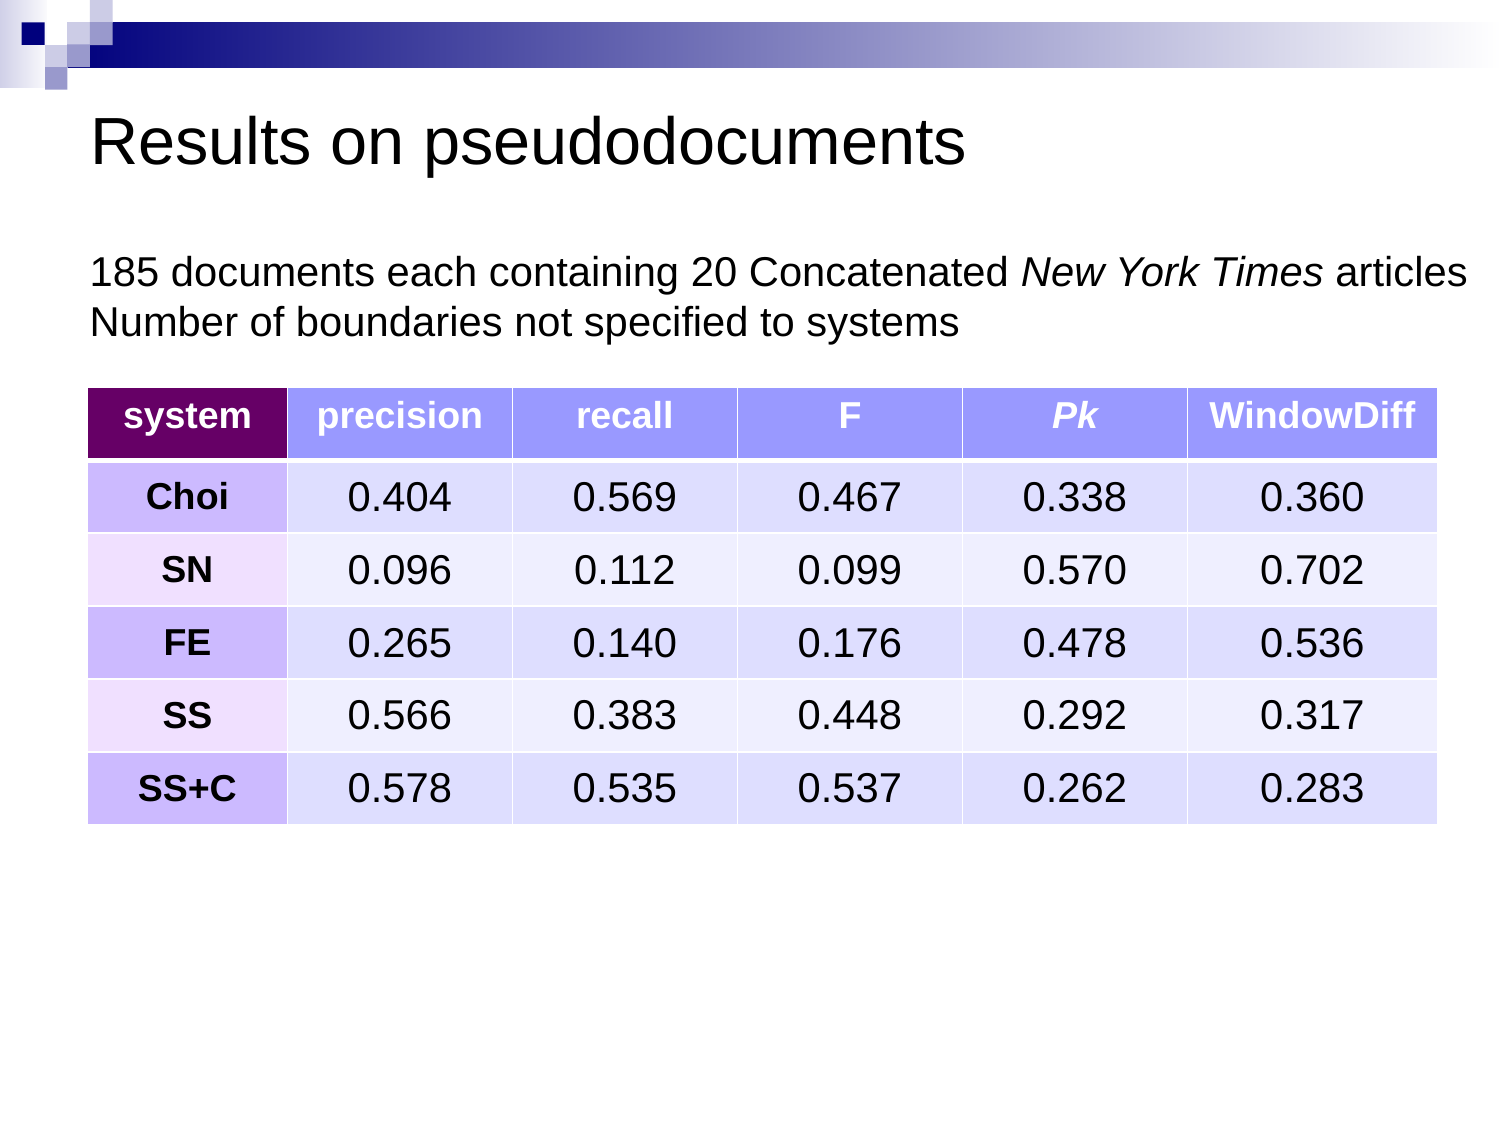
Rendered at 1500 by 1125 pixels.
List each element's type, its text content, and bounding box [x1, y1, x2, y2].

text_box 185 documents each containing 20 Concatenated New York Times articles Number of boundaries not specified to systems [74, 237, 1483, 353]
table_cell 0.702 [1188, 534, 1437, 605]
table_cell 0.404 [288, 463, 512, 532]
table_cell 0.570 [963, 534, 1187, 605]
table_cell 0.112 [513, 534, 737, 605]
table_cell 0.478 [963, 607, 1187, 678]
table_cell SS+C [88, 753, 287, 824]
table_cell 0.140 [513, 607, 737, 678]
table_header system [88, 388, 287, 458]
table_cell 0.338 [963, 463, 1187, 532]
table_cell Choi [88, 463, 287, 532]
table_cell 0.283 [1188, 753, 1437, 824]
table_cell 0.383 [513, 680, 737, 751]
table_cell 0.535 [513, 753, 737, 824]
title Results on pseudodocuments [75, 75, 1425, 200]
table_header recall [513, 388, 737, 458]
table_header F [738, 388, 962, 458]
table_cell 0.448 [738, 680, 962, 751]
table_cell 0.360 [1188, 463, 1437, 532]
table_cell SN [88, 534, 287, 605]
table_cell 0.569 [513, 463, 737, 532]
table_cell FE [88, 607, 287, 678]
table_cell 0.536 [1188, 607, 1437, 678]
table_cell 0.096 [288, 534, 512, 605]
table_cell 0.292 [963, 680, 1187, 751]
table_cell 0.578 [288, 753, 512, 824]
table_cell 0.262 [963, 753, 1187, 824]
table_cell 0.566 [288, 680, 512, 751]
table_cell 0.099 [738, 534, 962, 605]
table_cell 0.467 [738, 463, 962, 532]
table_cell 0.176 [738, 607, 962, 678]
table_cell 0.317 [1188, 680, 1437, 751]
table_cell 0.537 [738, 753, 962, 824]
table_header Pk [963, 388, 1187, 458]
table_header WindowDiff [1188, 388, 1437, 458]
table_header precision [288, 388, 512, 458]
table_cell 0.265 [288, 607, 512, 678]
table_cell SS [88, 680, 287, 751]
